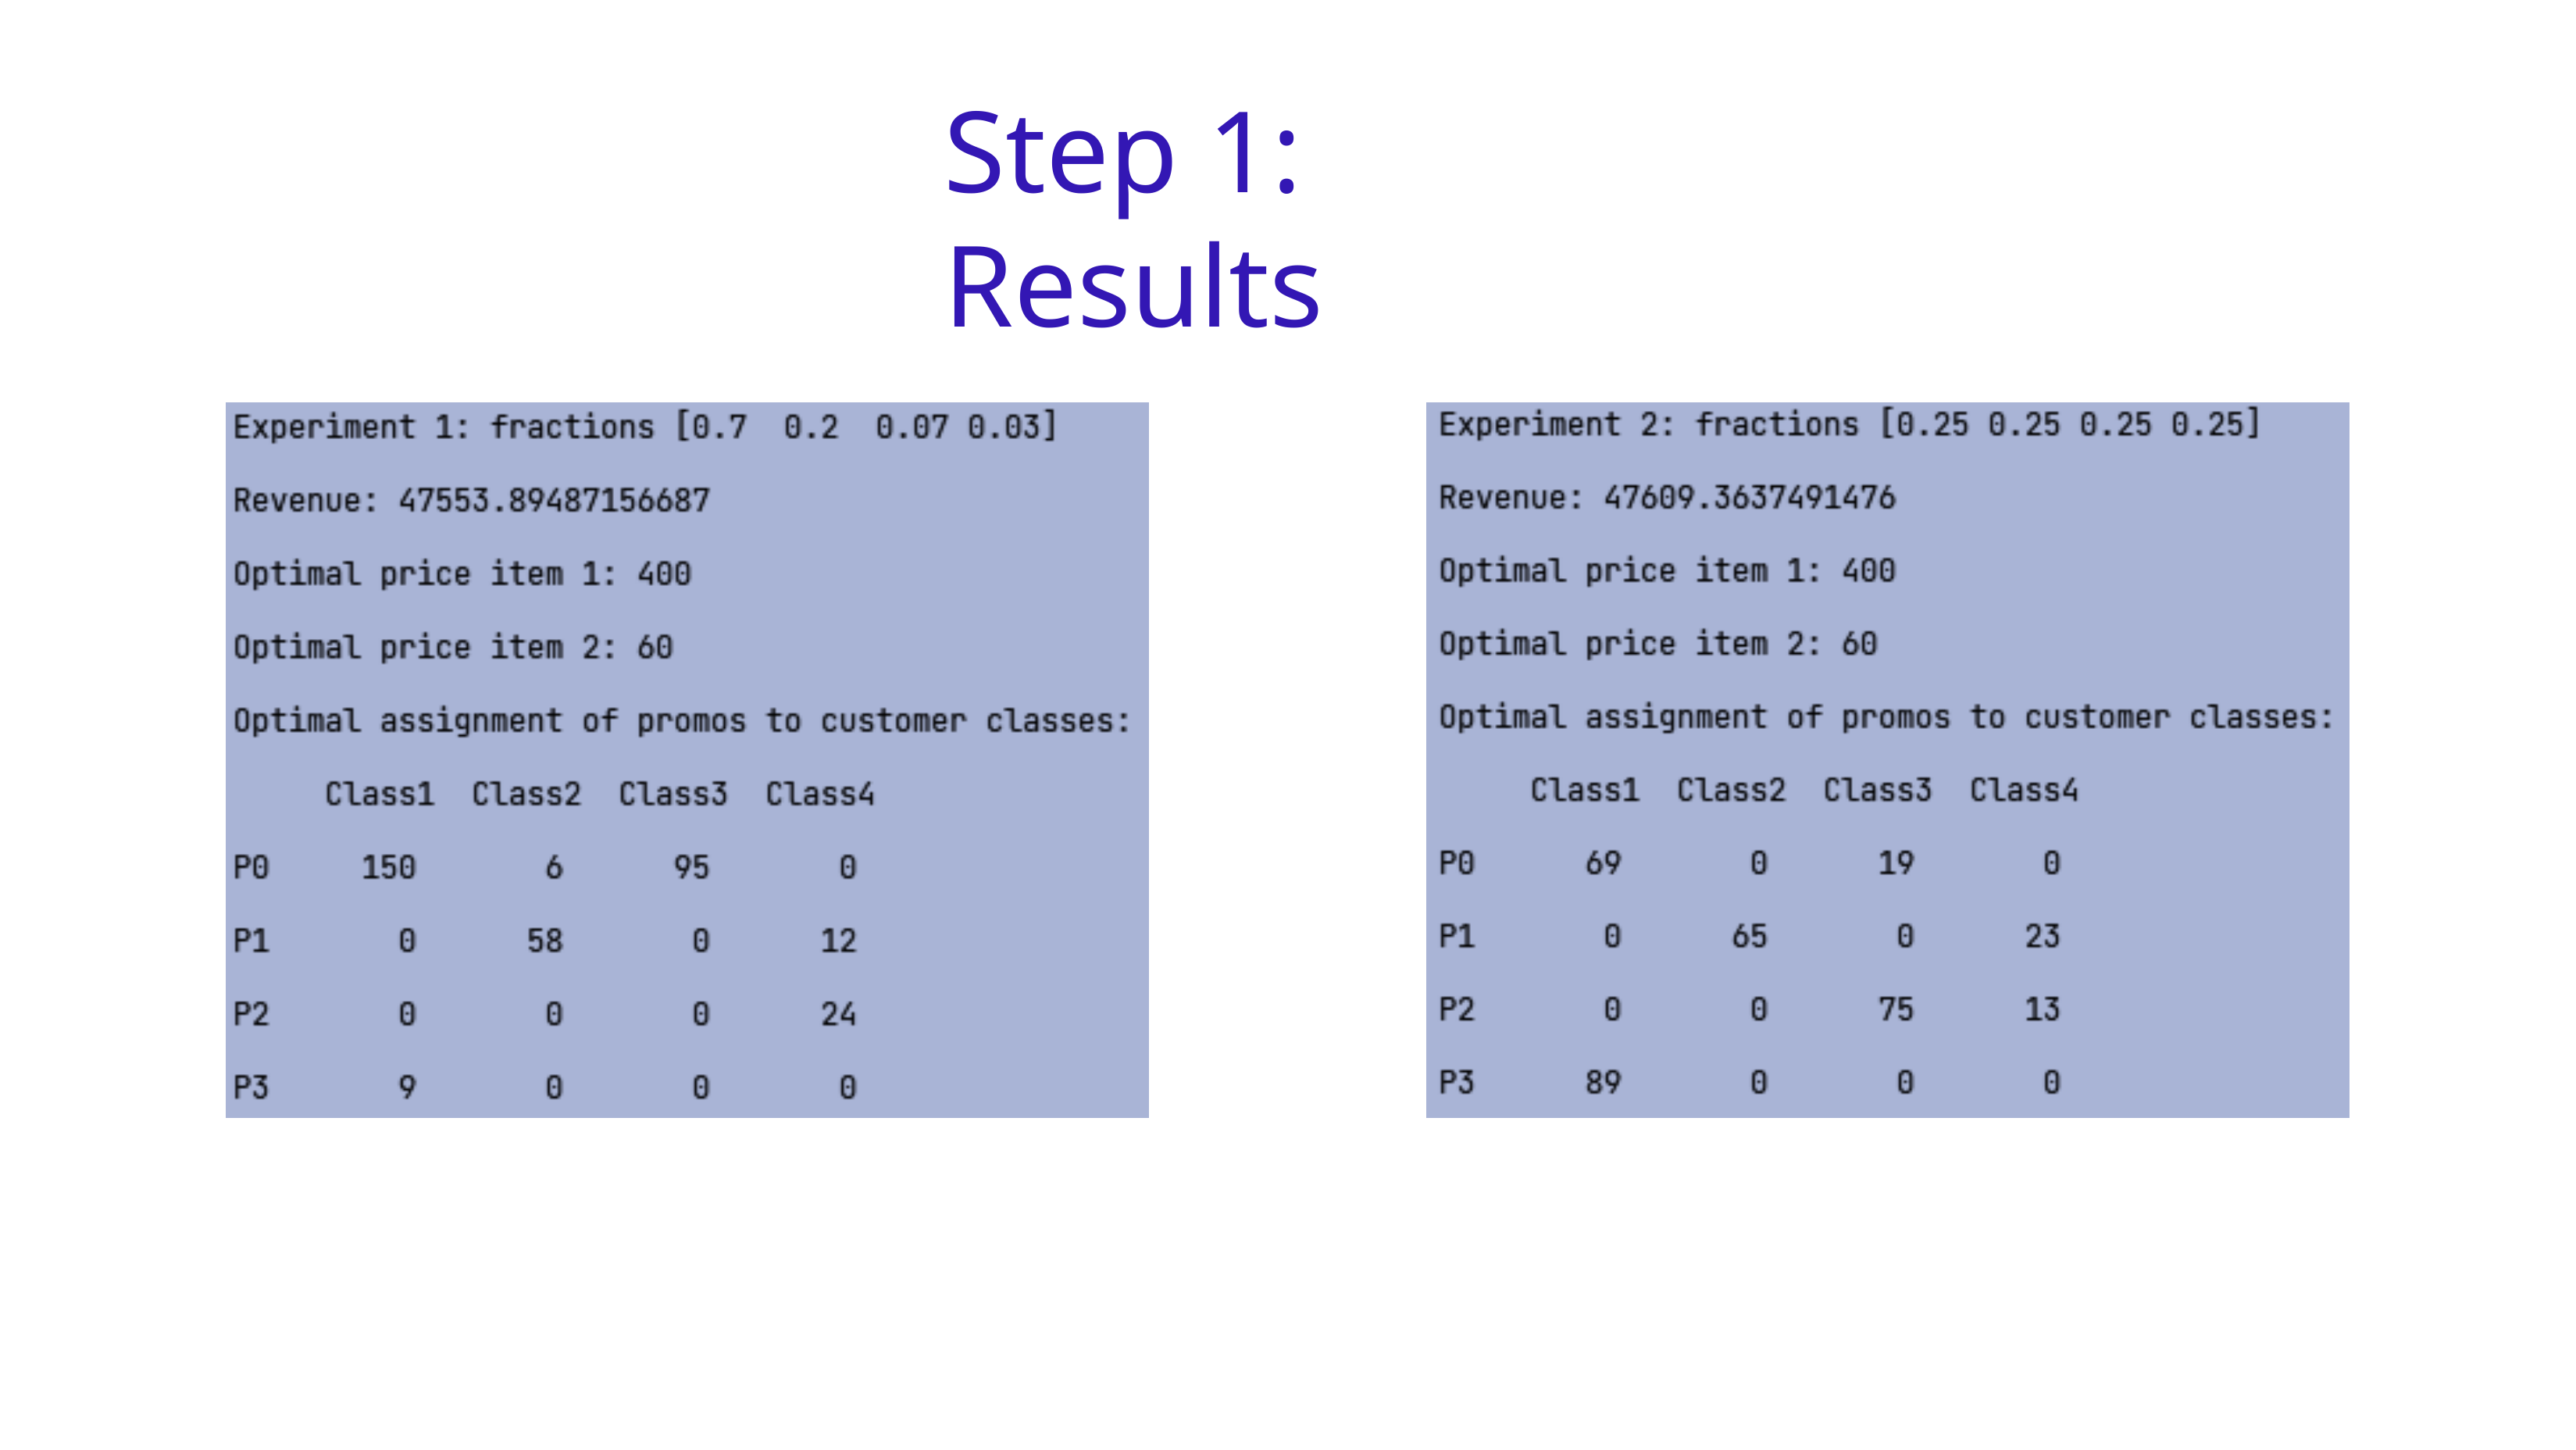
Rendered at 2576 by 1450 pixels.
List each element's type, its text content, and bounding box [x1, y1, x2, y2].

picture [1426, 402, 2349, 1119]
picture [226, 402, 1149, 1119]
title Step 1: Results [944, 80, 1632, 216]
